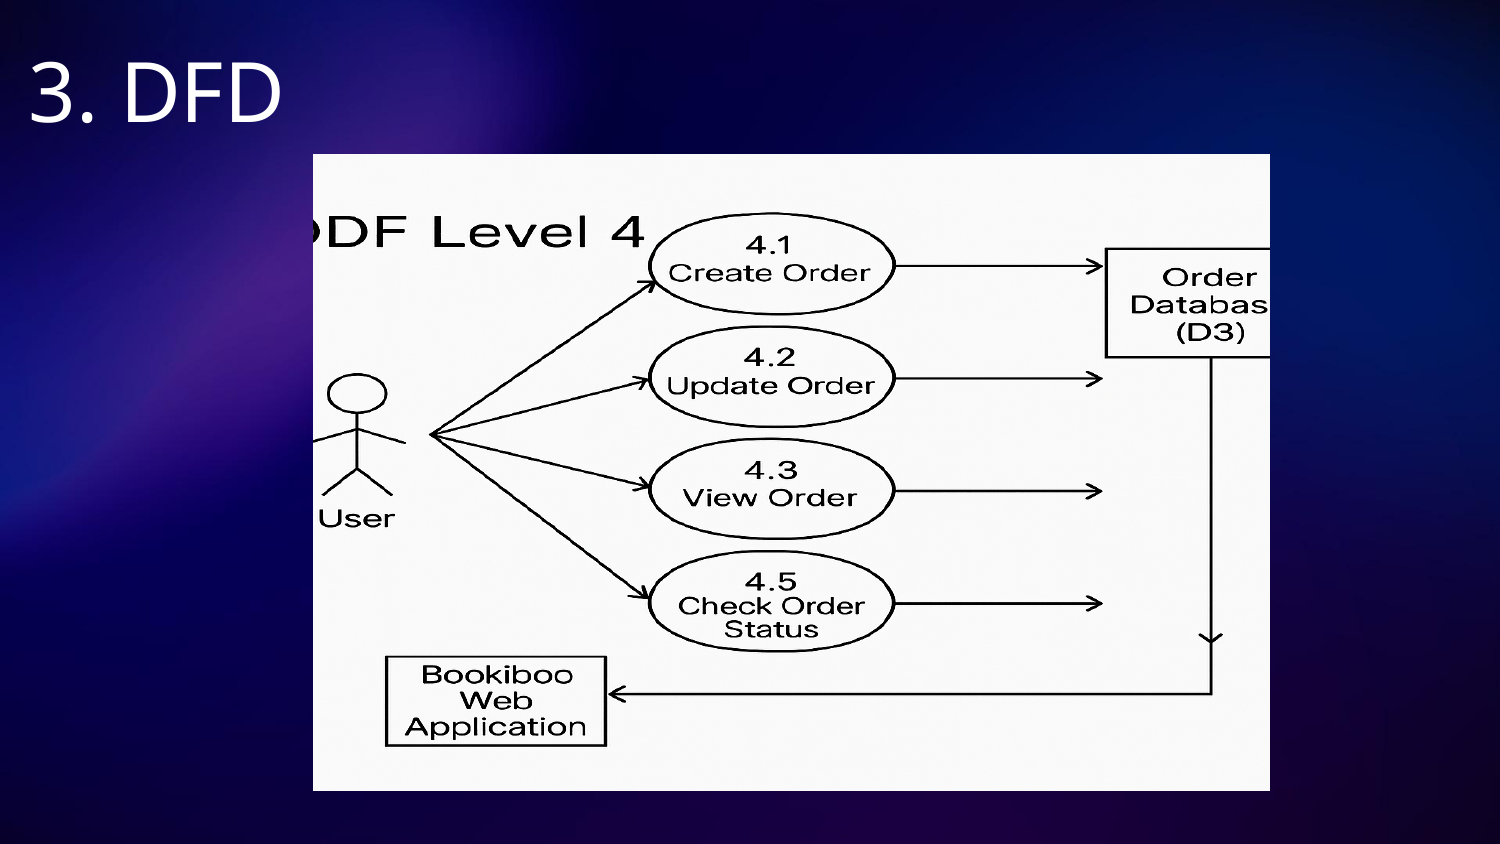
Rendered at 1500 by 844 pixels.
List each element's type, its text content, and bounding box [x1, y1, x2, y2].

picture [0, 0, 1500, 844]
title 3. DFD [13, 10, 792, 155]
